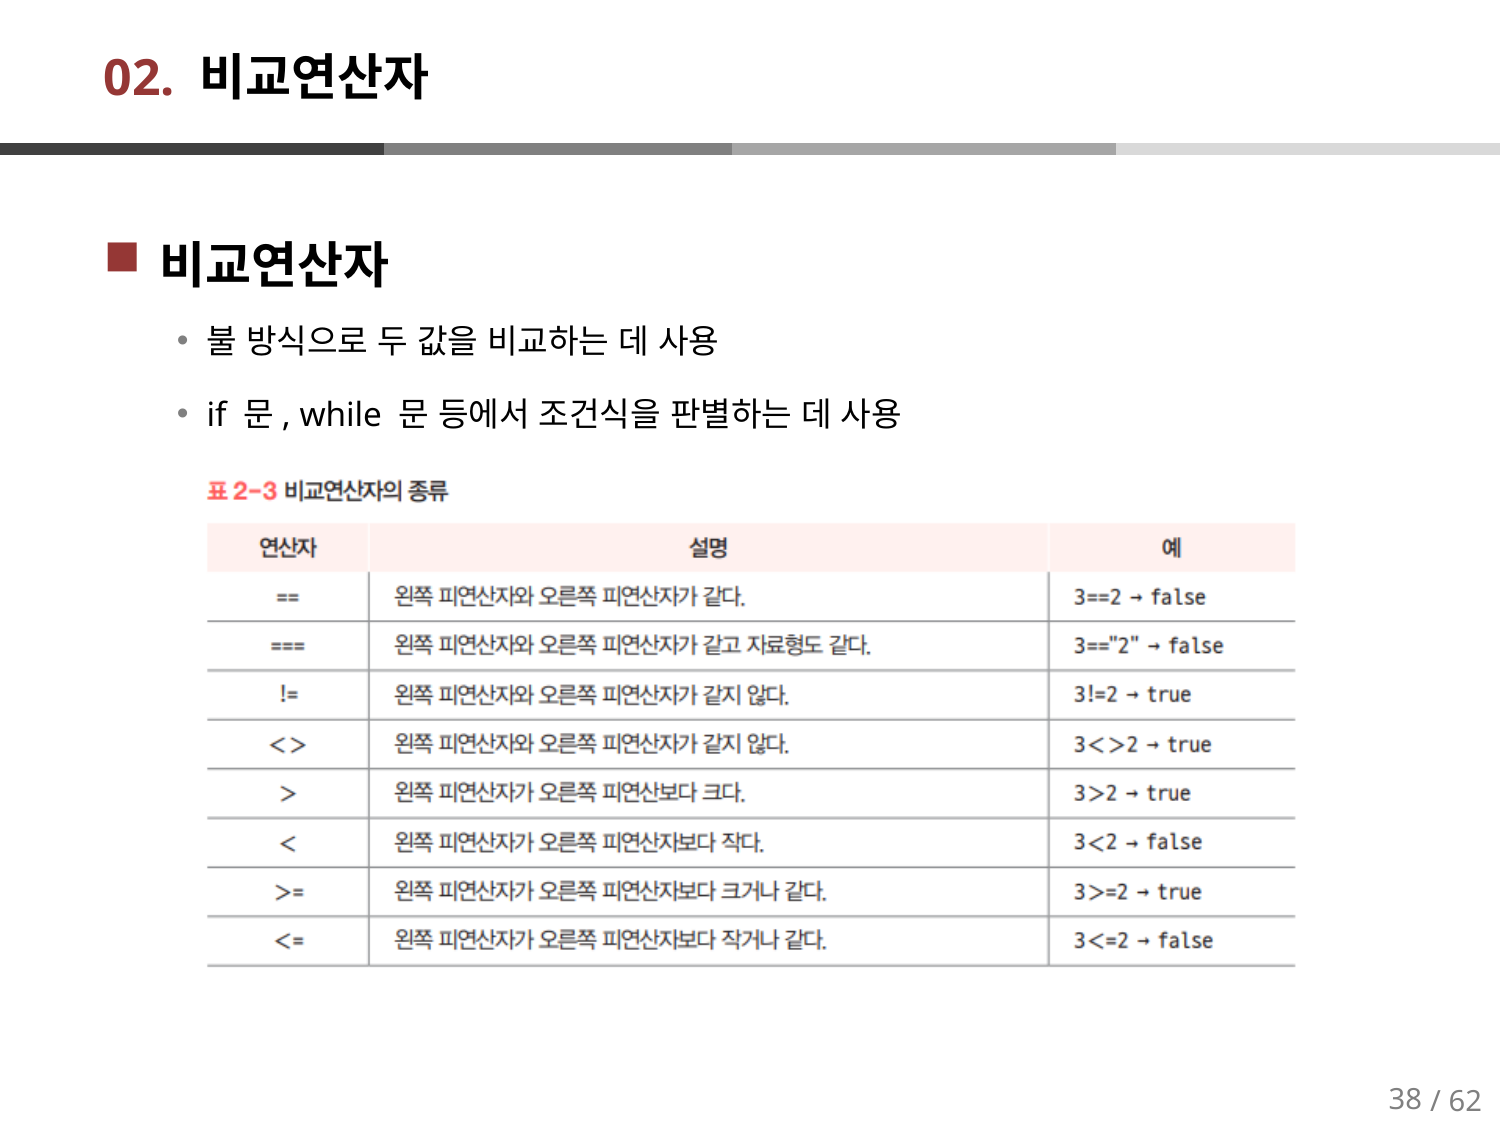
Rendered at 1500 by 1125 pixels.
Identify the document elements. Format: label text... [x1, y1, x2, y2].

list 비교연산자 불 방식으로 두 값을 비교하는 데 사용 if 문, while 문 등에서 조건식을 판별하는 데 사용 [88, 196, 1436, 1083]
title 02. 비교연산자 [88, 30, 1211, 121]
picture [195, 467, 1305, 975]
